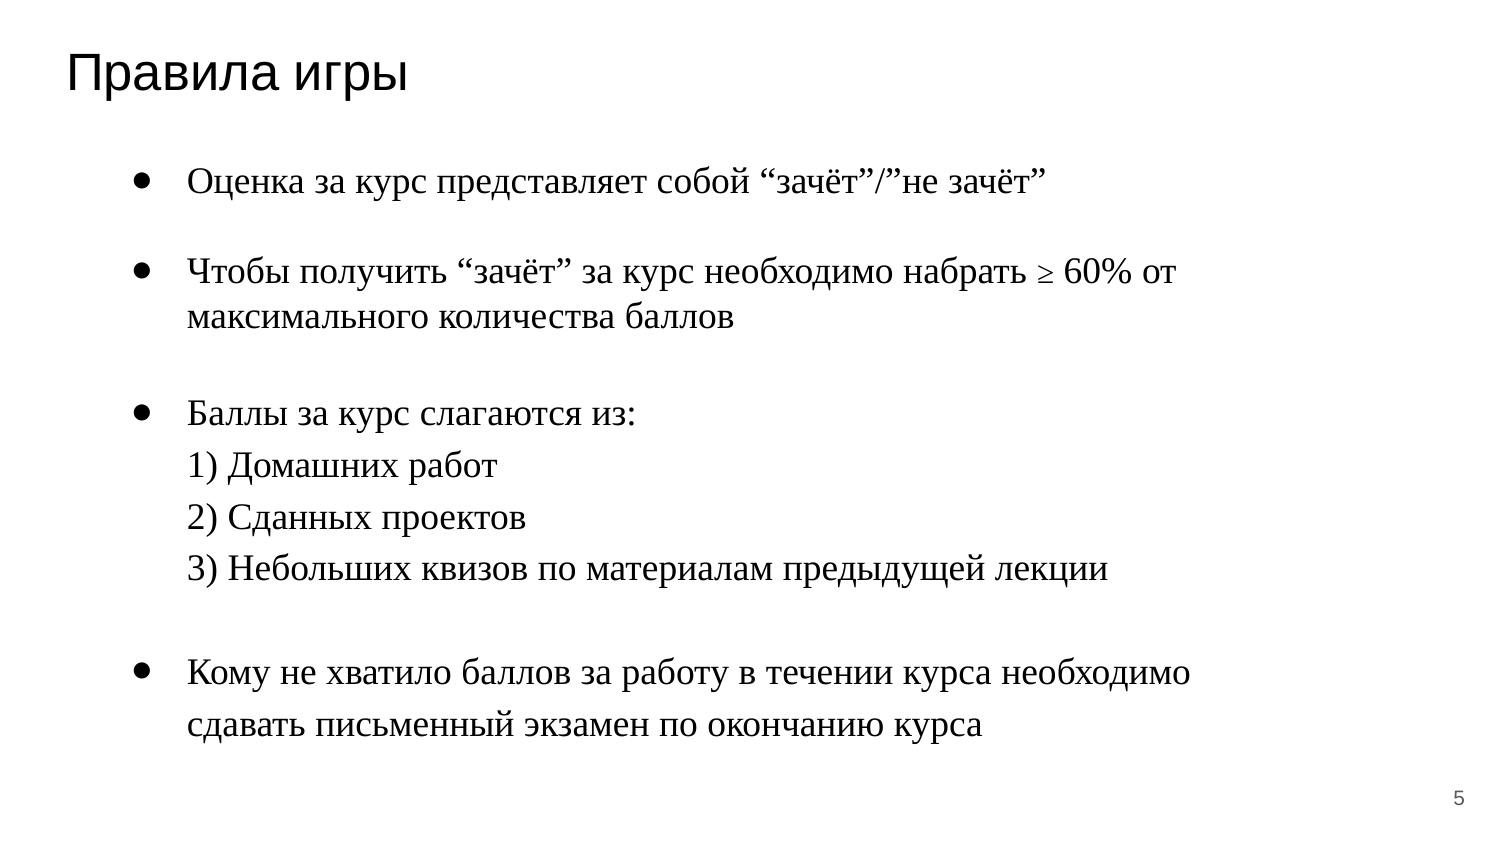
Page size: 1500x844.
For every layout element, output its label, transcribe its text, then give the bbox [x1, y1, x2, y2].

slide_number ‹#› [1389, 764, 1480, 830]
title Правила игры [51, 23, 1449, 117]
text_box Оценка за курс представляет собой “зачёт”/”не зачёт” Чтобы получить “зачёт” за курс необходимо набрать ≥ 60% от максимального количества баллов Баллы за курс слагаются из: 1) Домашних работ 2) Сданных проектов 3) Небольших квизов по материалам предыдущей лекции Кому не хватило баллов за работу в течении курса необходимо сдавать письменный экзамен по окончанию курса [96, 141, 1252, 768]
